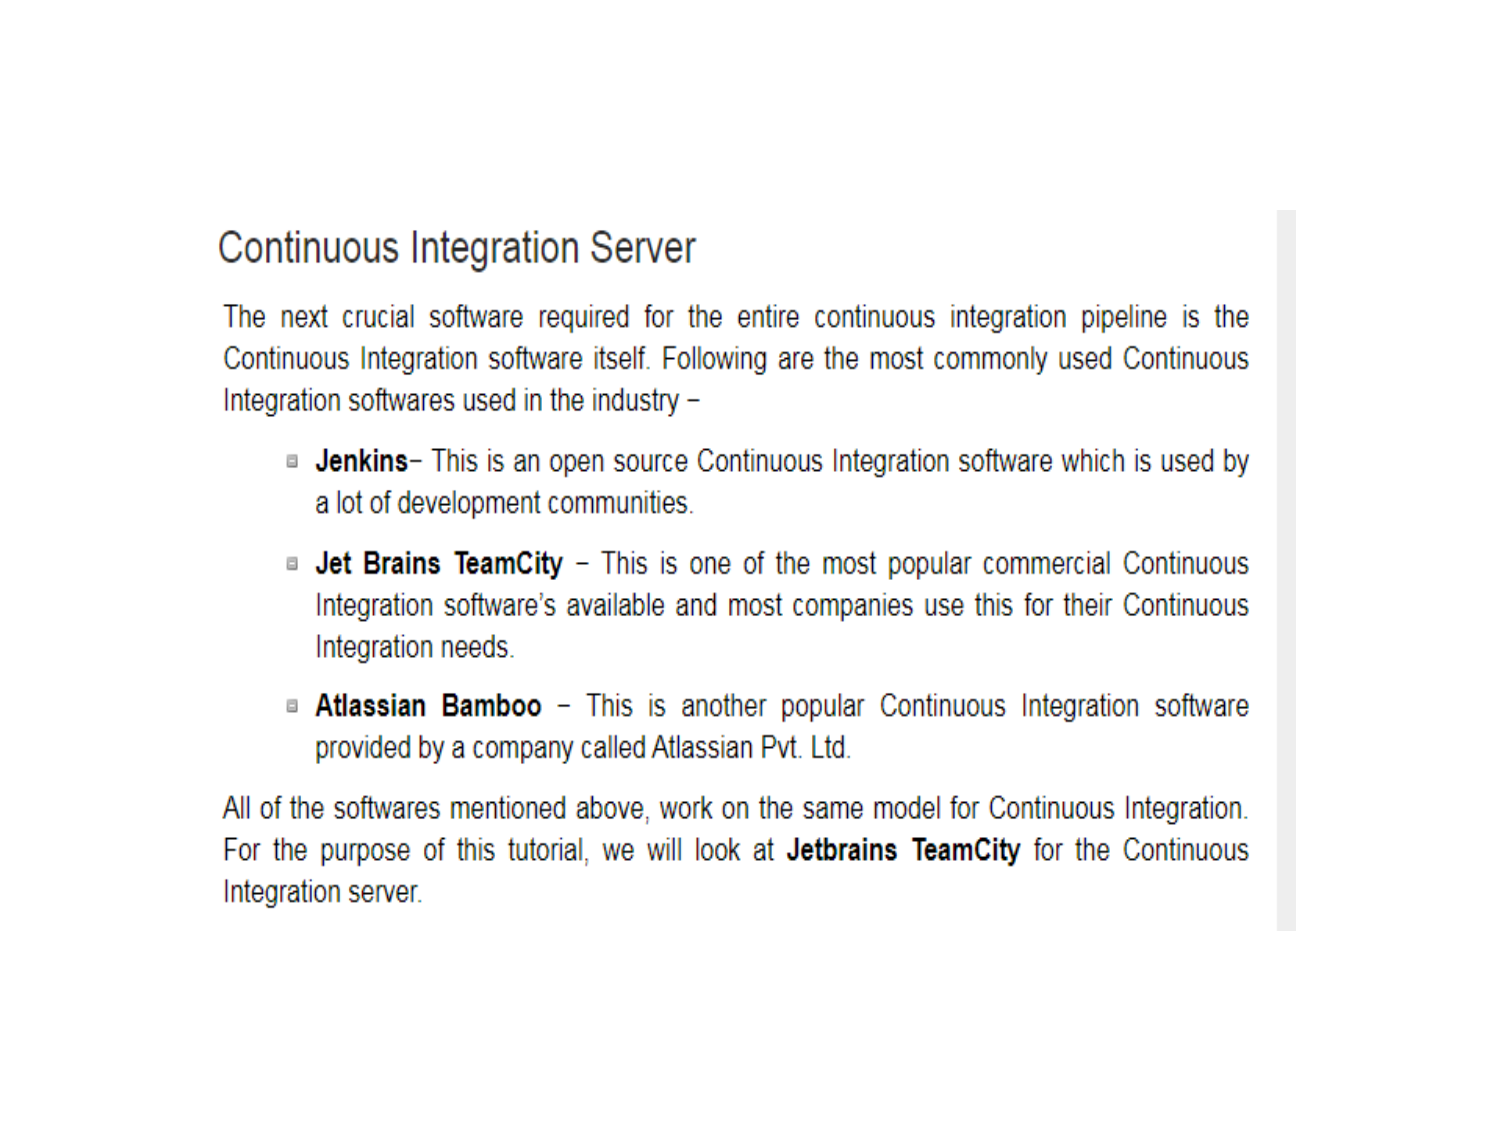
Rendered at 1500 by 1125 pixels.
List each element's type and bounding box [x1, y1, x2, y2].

list [204, 210, 1296, 931]
